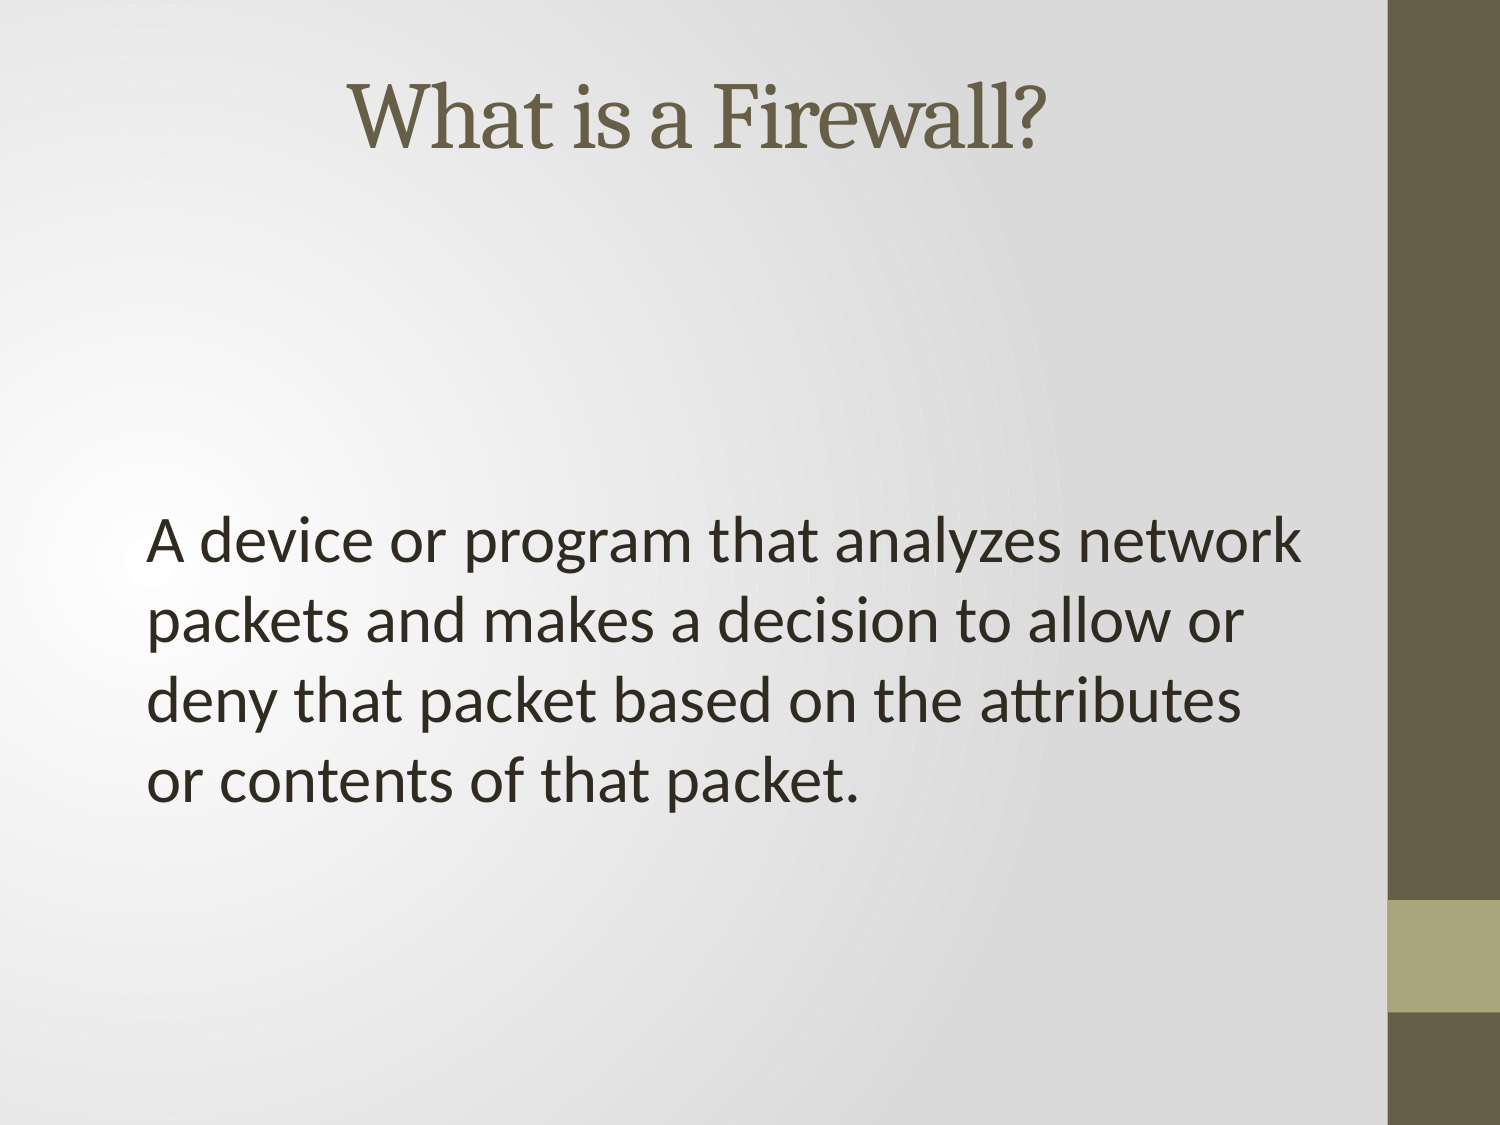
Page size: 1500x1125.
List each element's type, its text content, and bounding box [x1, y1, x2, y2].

title What is a Firewall? [75, 45, 1325, 233]
list A device or program that analyzes network packets and makes a decision to allow or deny that packet based on the attributes or contents of that packet. [75, 262, 1325, 1050]
